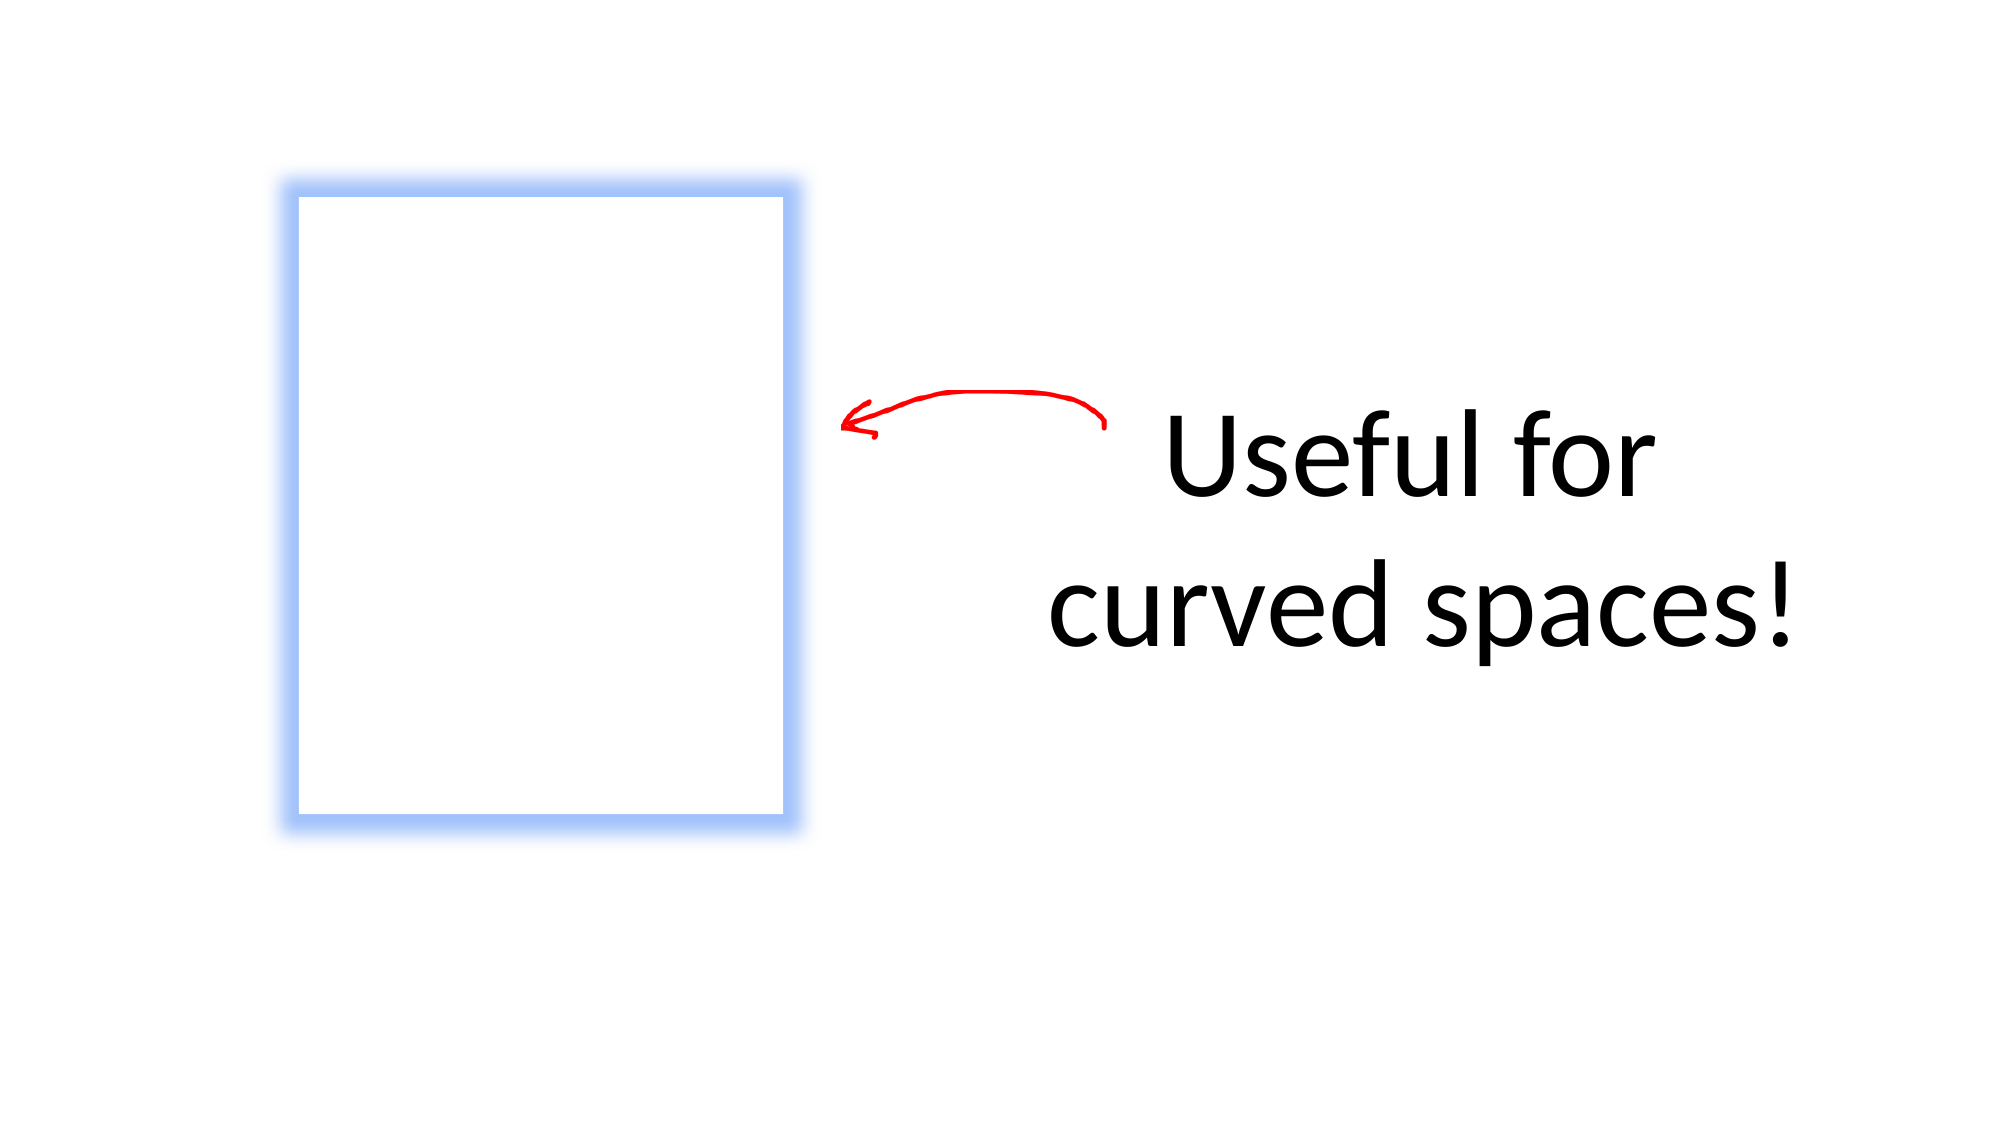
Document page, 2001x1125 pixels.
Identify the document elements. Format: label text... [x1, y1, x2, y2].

picture [841, 390, 1116, 448]
text_box Useful for curved spaces! [1023, 364, 1827, 679]
